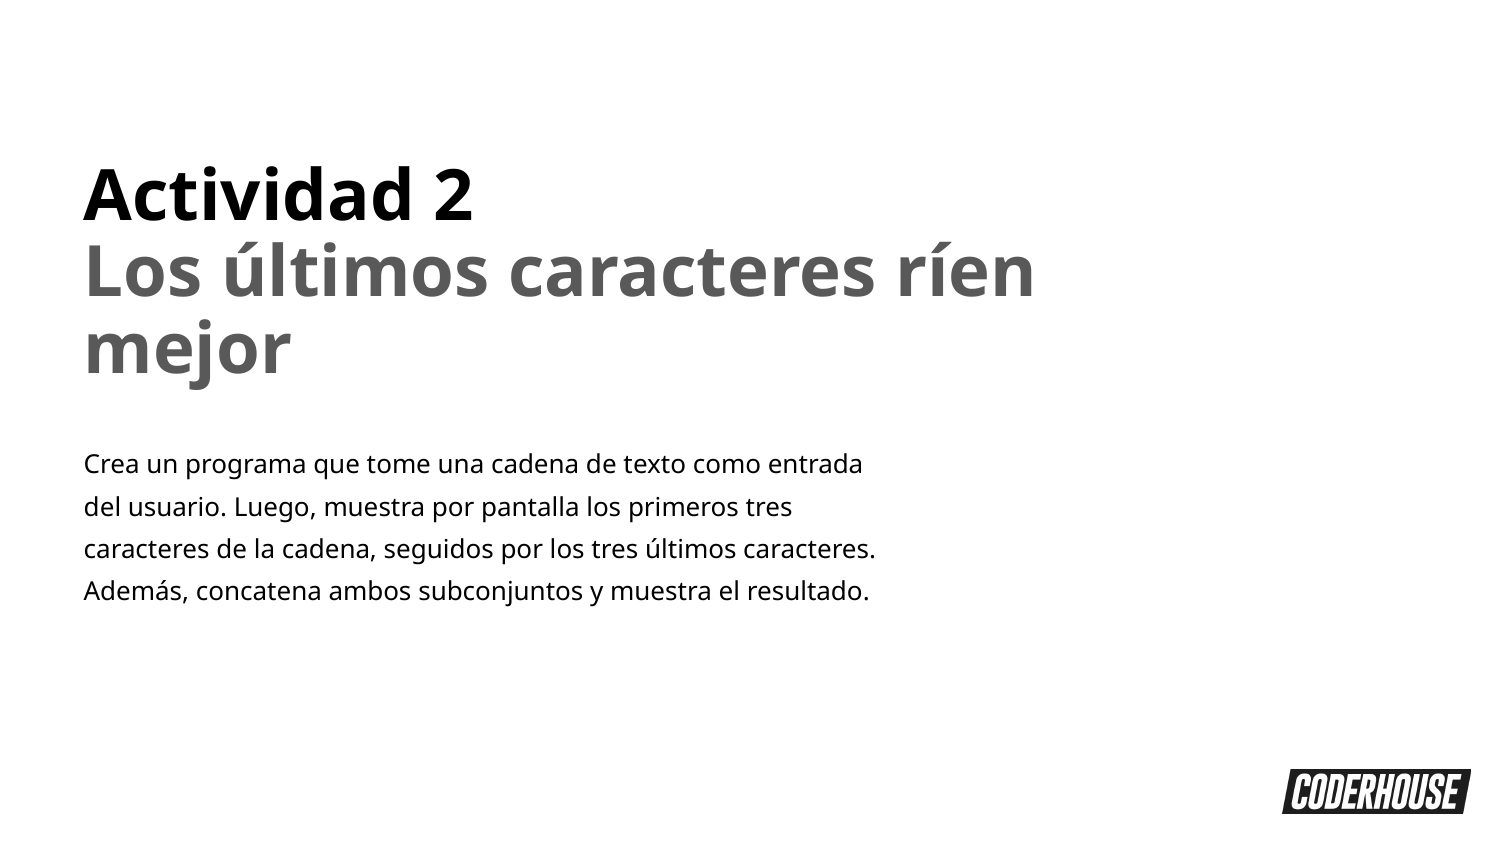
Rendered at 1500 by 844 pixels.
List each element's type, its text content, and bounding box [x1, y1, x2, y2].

text_box Actividad 2 Los últimos caracteres ríen mejor [68, 144, 1094, 404]
picture [1281, 769, 1471, 814]
text_box Crea un programa que tome una cadena de texto como entrada del usuario. Luego, muestra por pantalla los primeros tres caracteres de la cadena, seguidos por los tres últimos caracteres. Además, concatena ambos subconjuntos y muestra el resultado. [68, 421, 919, 655]
